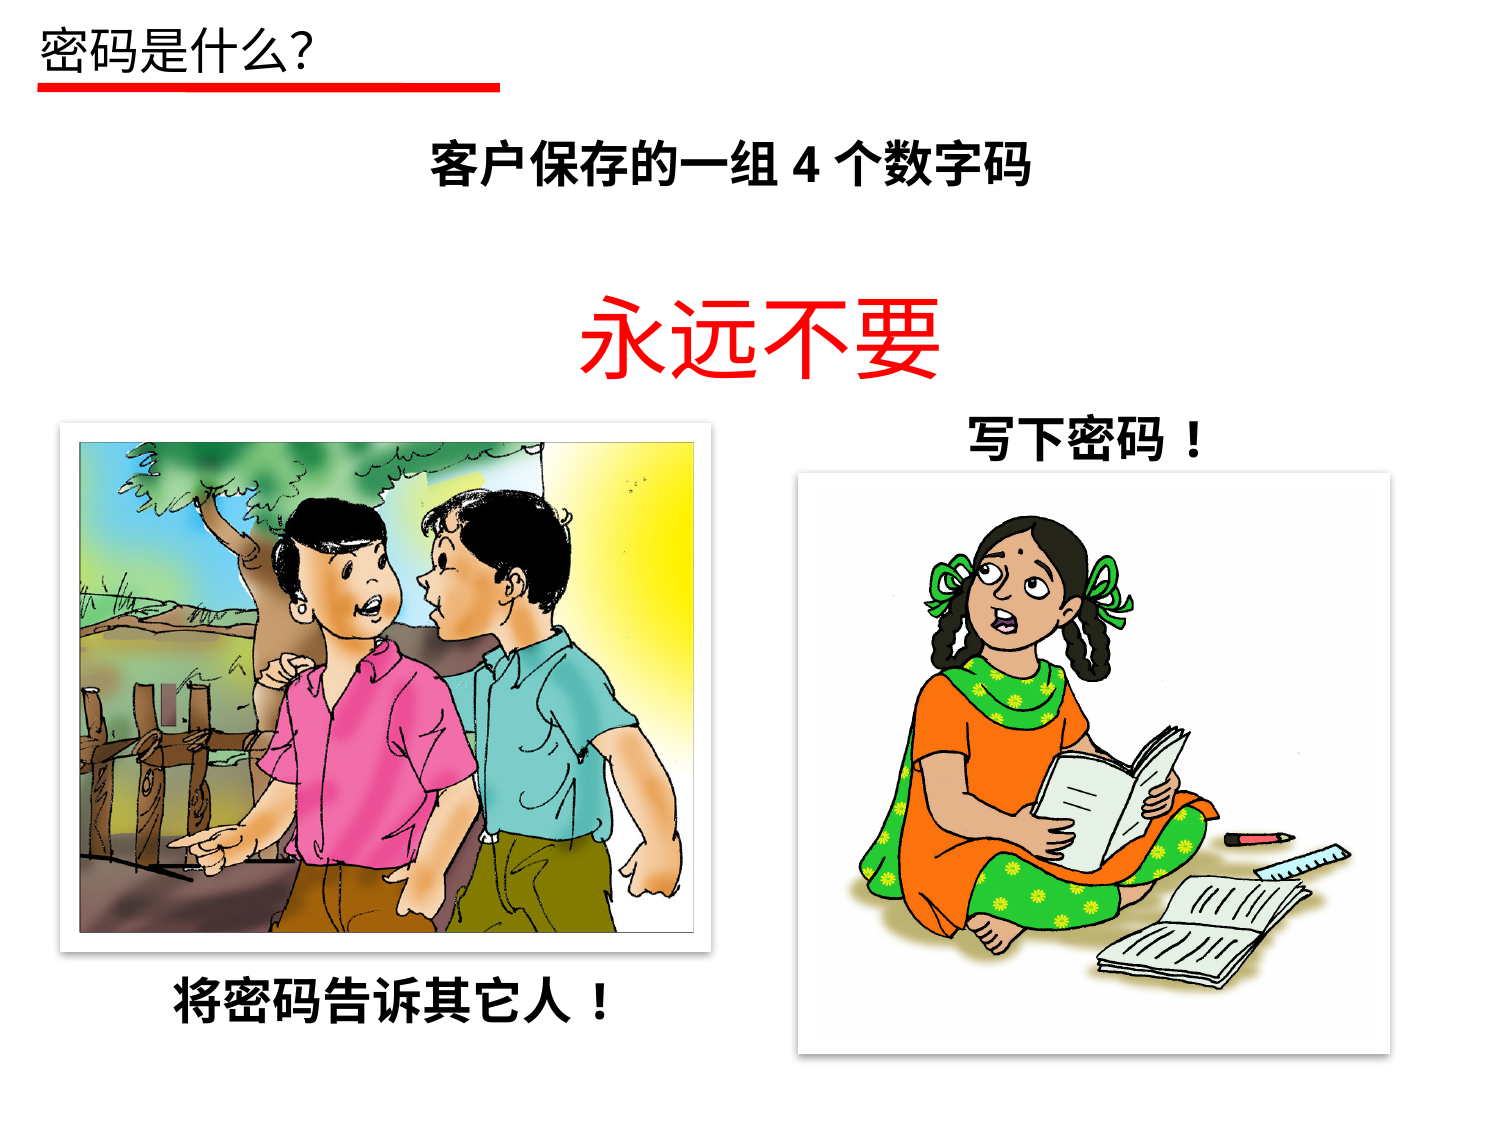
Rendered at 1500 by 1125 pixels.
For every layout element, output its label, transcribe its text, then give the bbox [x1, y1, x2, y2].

picture [812, 487, 1376, 1040]
text_box 密码是什么？ [24, 12, 1138, 88]
text_box 写下密码! [762, 399, 1413, 475]
picture [74, 437, 697, 938]
text_box 永远不要 [562, 273, 963, 399]
text_box 将密码告诉其它人! [0, 961, 788, 1037]
text_box 客户保存的一组4个数字码 [337, 124, 1125, 200]
